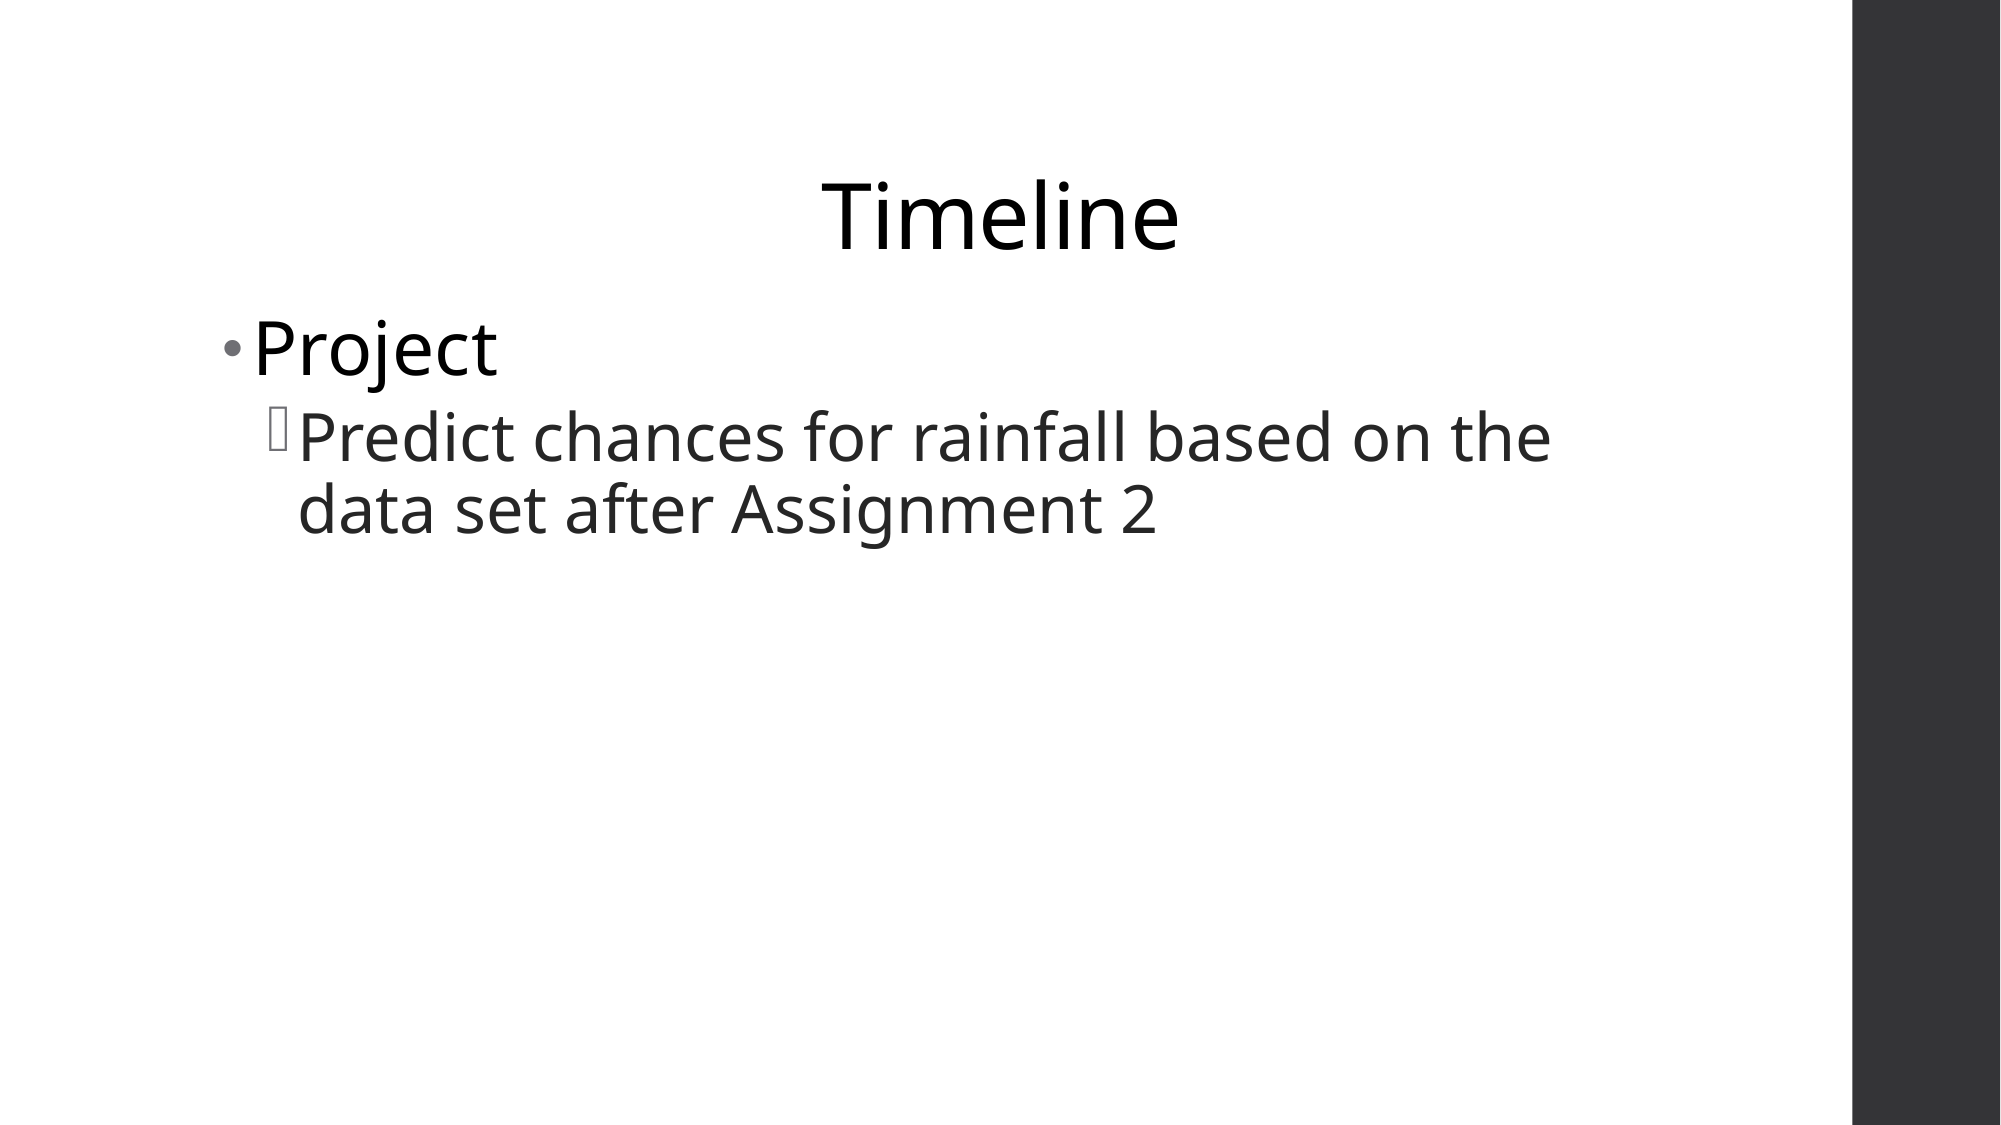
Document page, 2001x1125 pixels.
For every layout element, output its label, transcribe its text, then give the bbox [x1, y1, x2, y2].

list Project Predict chances for rainfall based on the data set after Assignment 2 [206, 299, 1617, 1014]
title Timeline [206, 60, 1797, 278]
